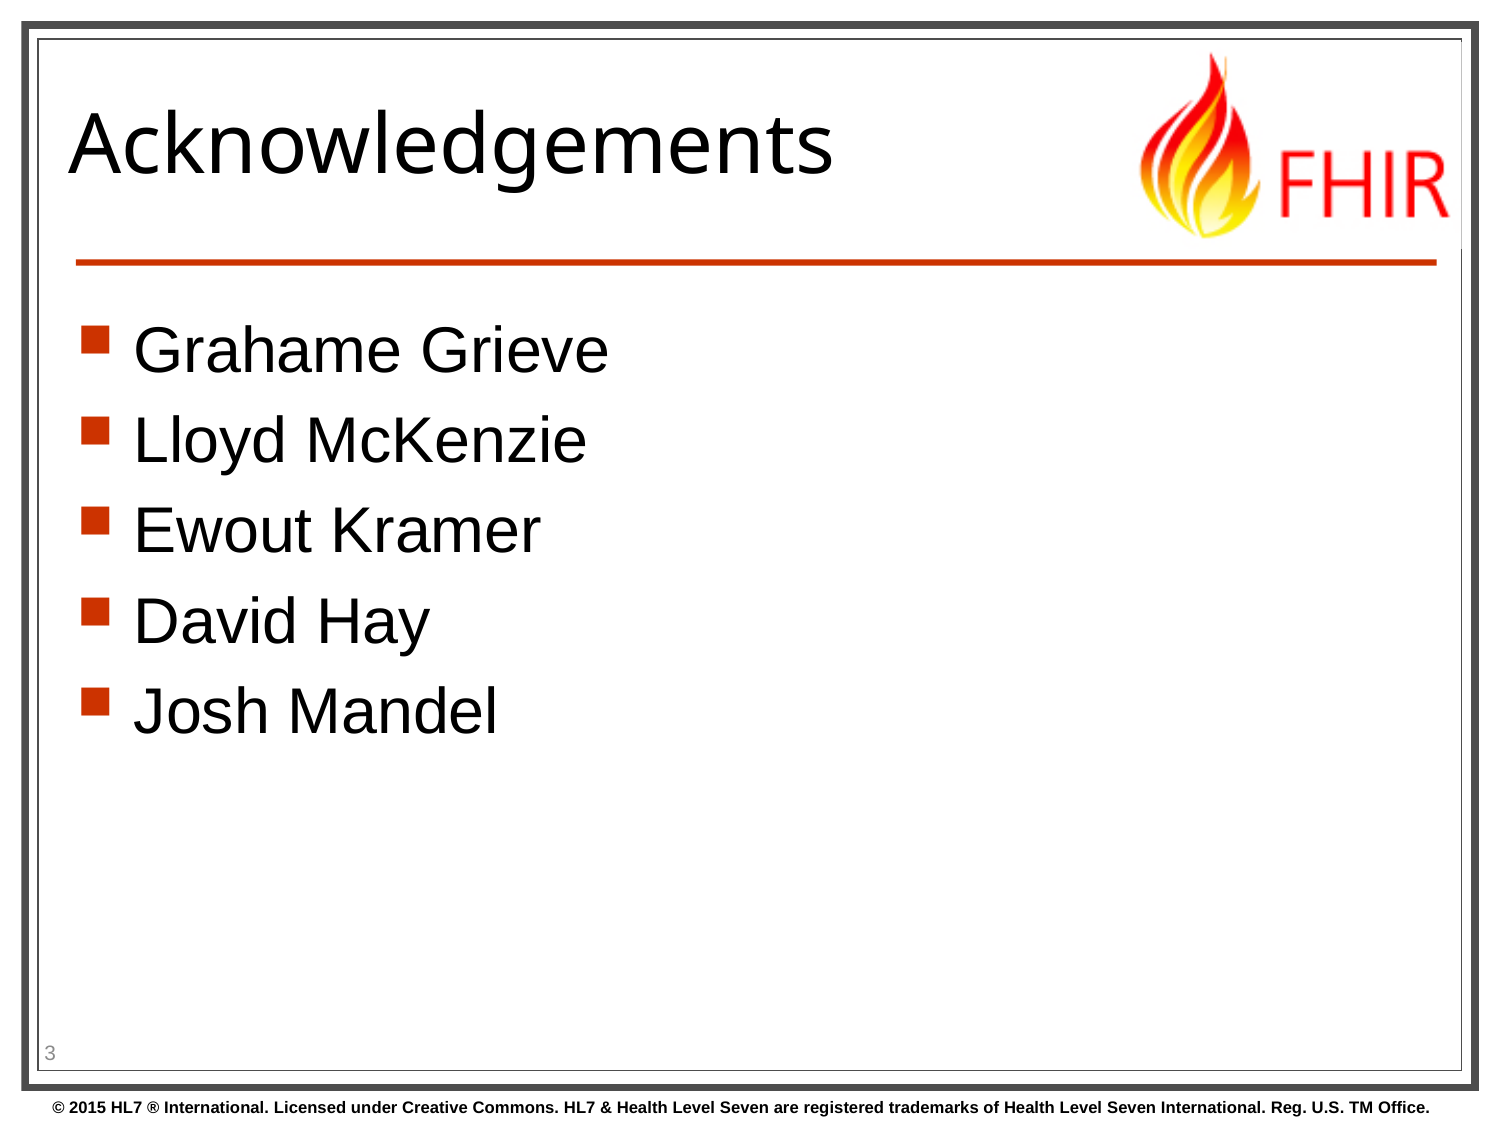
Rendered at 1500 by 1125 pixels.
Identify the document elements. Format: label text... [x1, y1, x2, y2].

list Grahame Grieve Lloyd McKenzie Ewout Kramer David Hay Josh Mandel [62, 299, 1438, 1035]
slide_number 3 [29, 1034, 148, 1071]
title Acknowledgements [53, 54, 1128, 244]
picture [1128, 42, 1462, 249]
